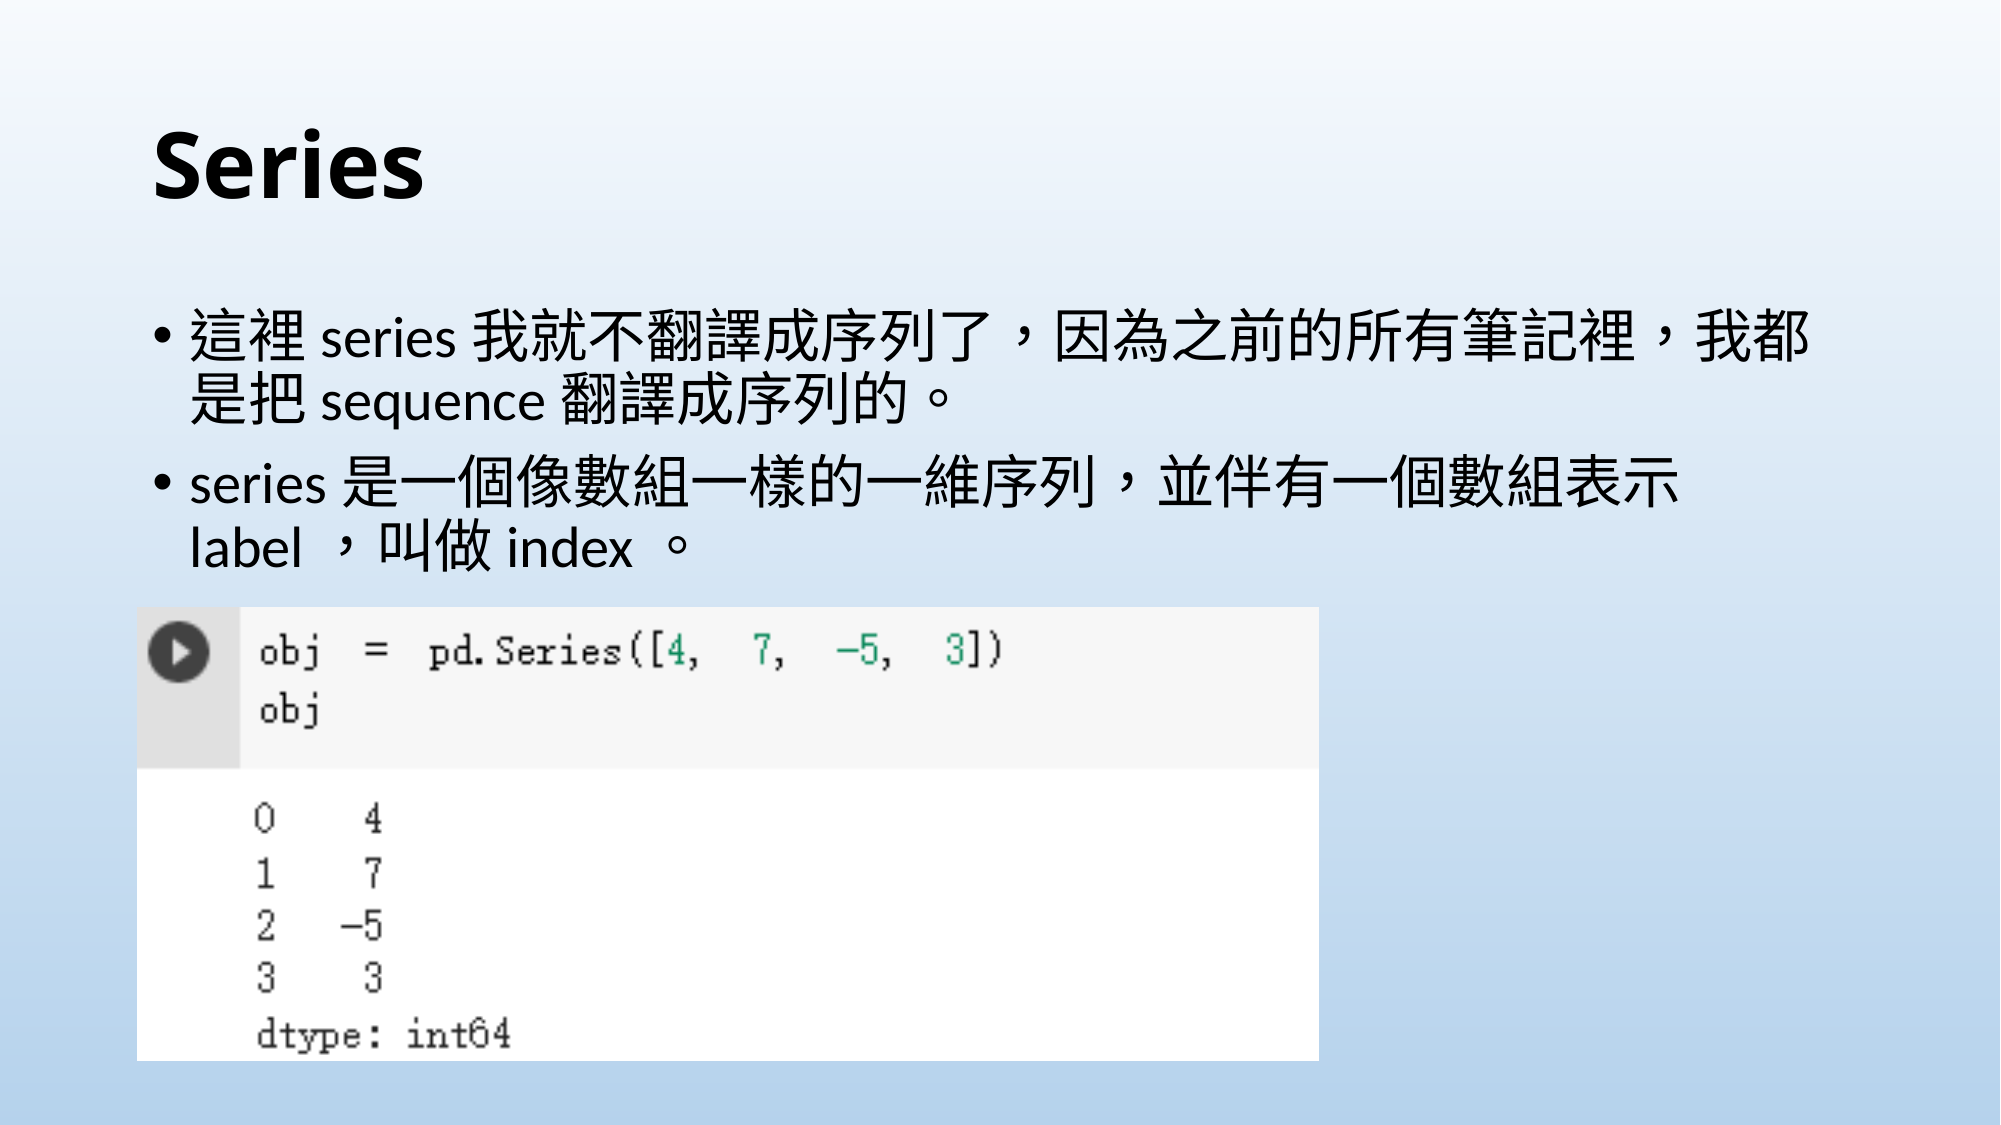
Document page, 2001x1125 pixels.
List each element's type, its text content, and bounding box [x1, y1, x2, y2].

title Series [137, 59, 1863, 278]
picture [137, 607, 1319, 1061]
list 這裡series我就不翻譯成序列了，因為之前的所有筆記裡，我都是把sequence翻譯成序列的。 series是一個像數組一樣的一維序列，並伴有一個數組表示label，叫做index。 [137, 299, 1863, 1014]
